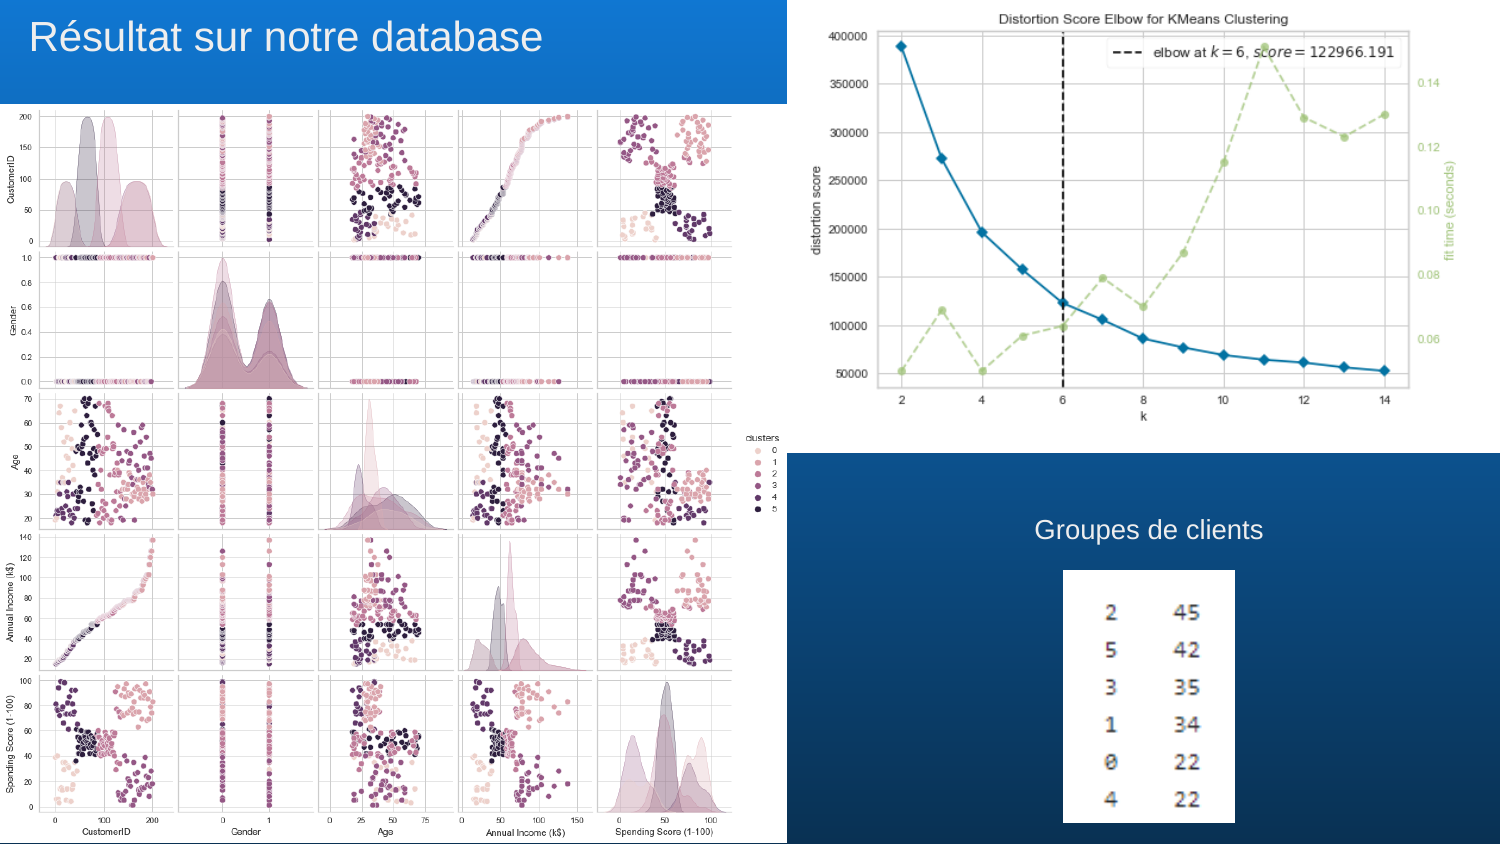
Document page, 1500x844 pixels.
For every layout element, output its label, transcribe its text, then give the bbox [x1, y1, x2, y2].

title Résultat sur notre database [13, 0, 750, 92]
picture [0, 0, 1500, 843]
picture [1063, 569, 1235, 823]
title Groupes de clients [1002, 489, 1296, 571]
